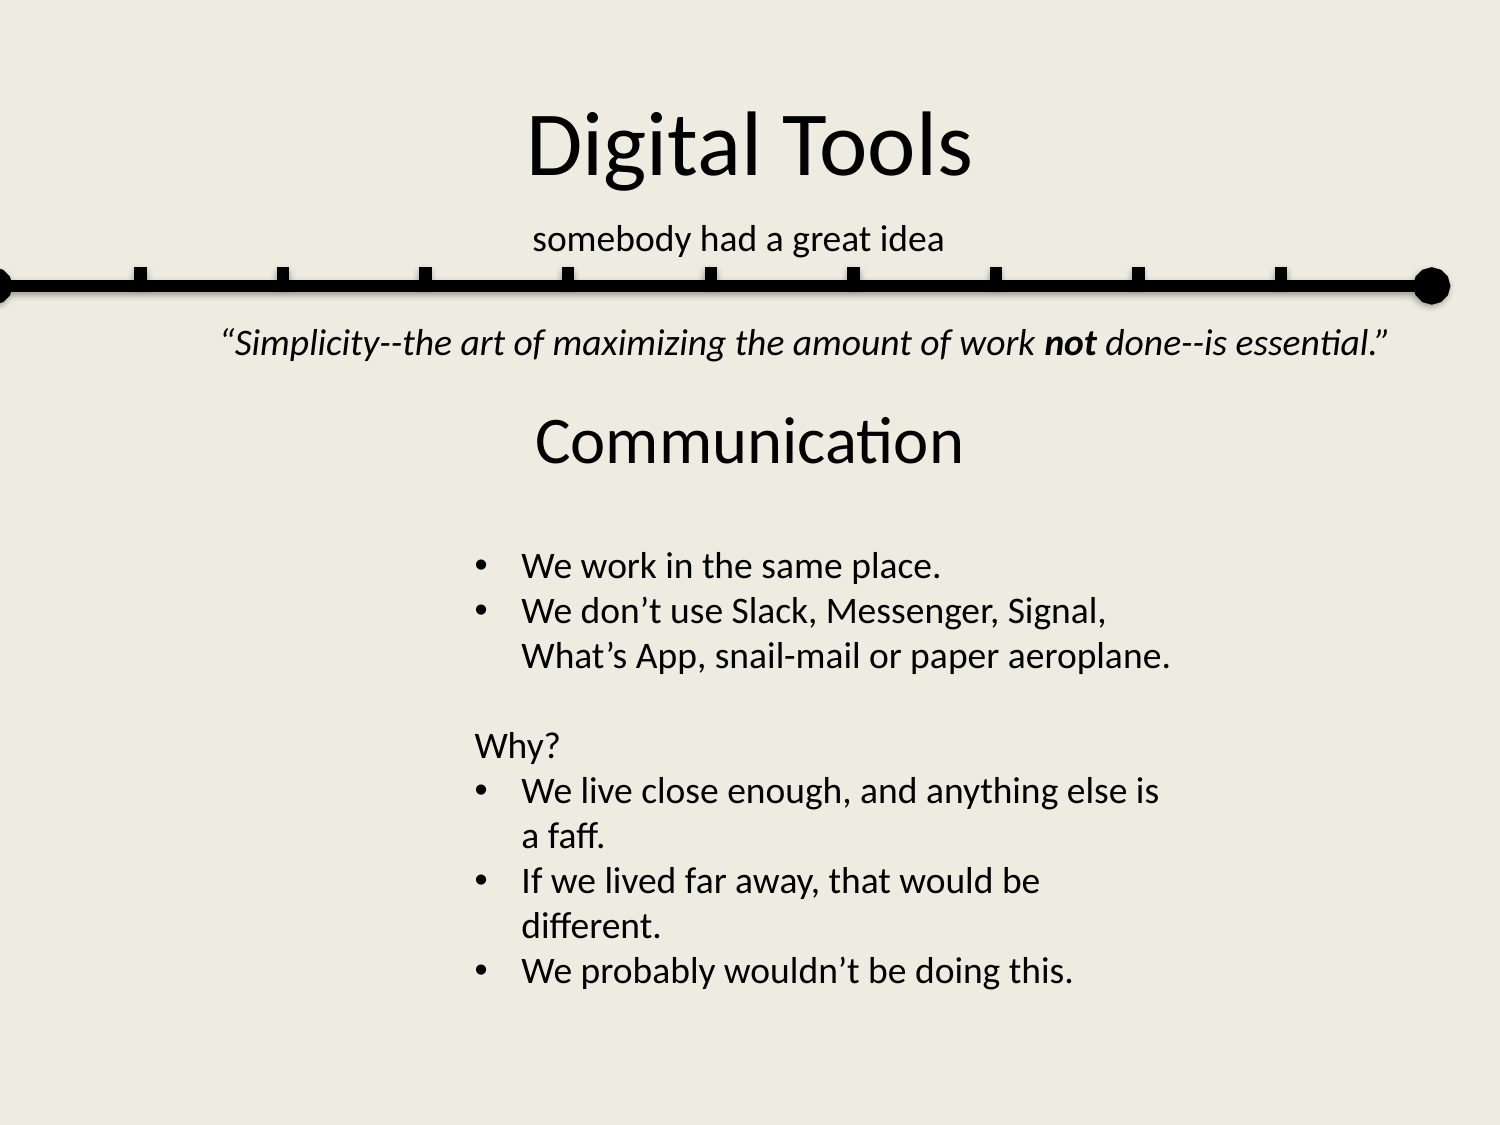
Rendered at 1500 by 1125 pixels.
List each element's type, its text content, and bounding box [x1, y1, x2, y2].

title Digital Tools [75, 45, 697, 233]
text_box somebody had a great idea [517, 206, 697, 267]
text_box Communication [726, 389, 1405, 485]
title Digital Tools [726, 45, 1425, 233]
text_box We work in the same place. We don’t use Slack, Messenger, Signal, What’s App, snail-mail or paper aeroplane. Why? We live close enough, and anything else is a faff. If we lived far away, that would be different. We probably wouldn’t be doing this. [459, 534, 1188, 1044]
text_box Communication [95, 389, 697, 485]
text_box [703, 0, 723, 996]
text_box “Simplicity--the art of maximizing the amount of work not done--is essential.” [726, 310, 1460, 371]
text_box somebody had a great idea [726, 206, 961, 267]
text_box “Simplicity--the art of maximizing the amount of work not done--is essential.” [150, 310, 697, 371]
